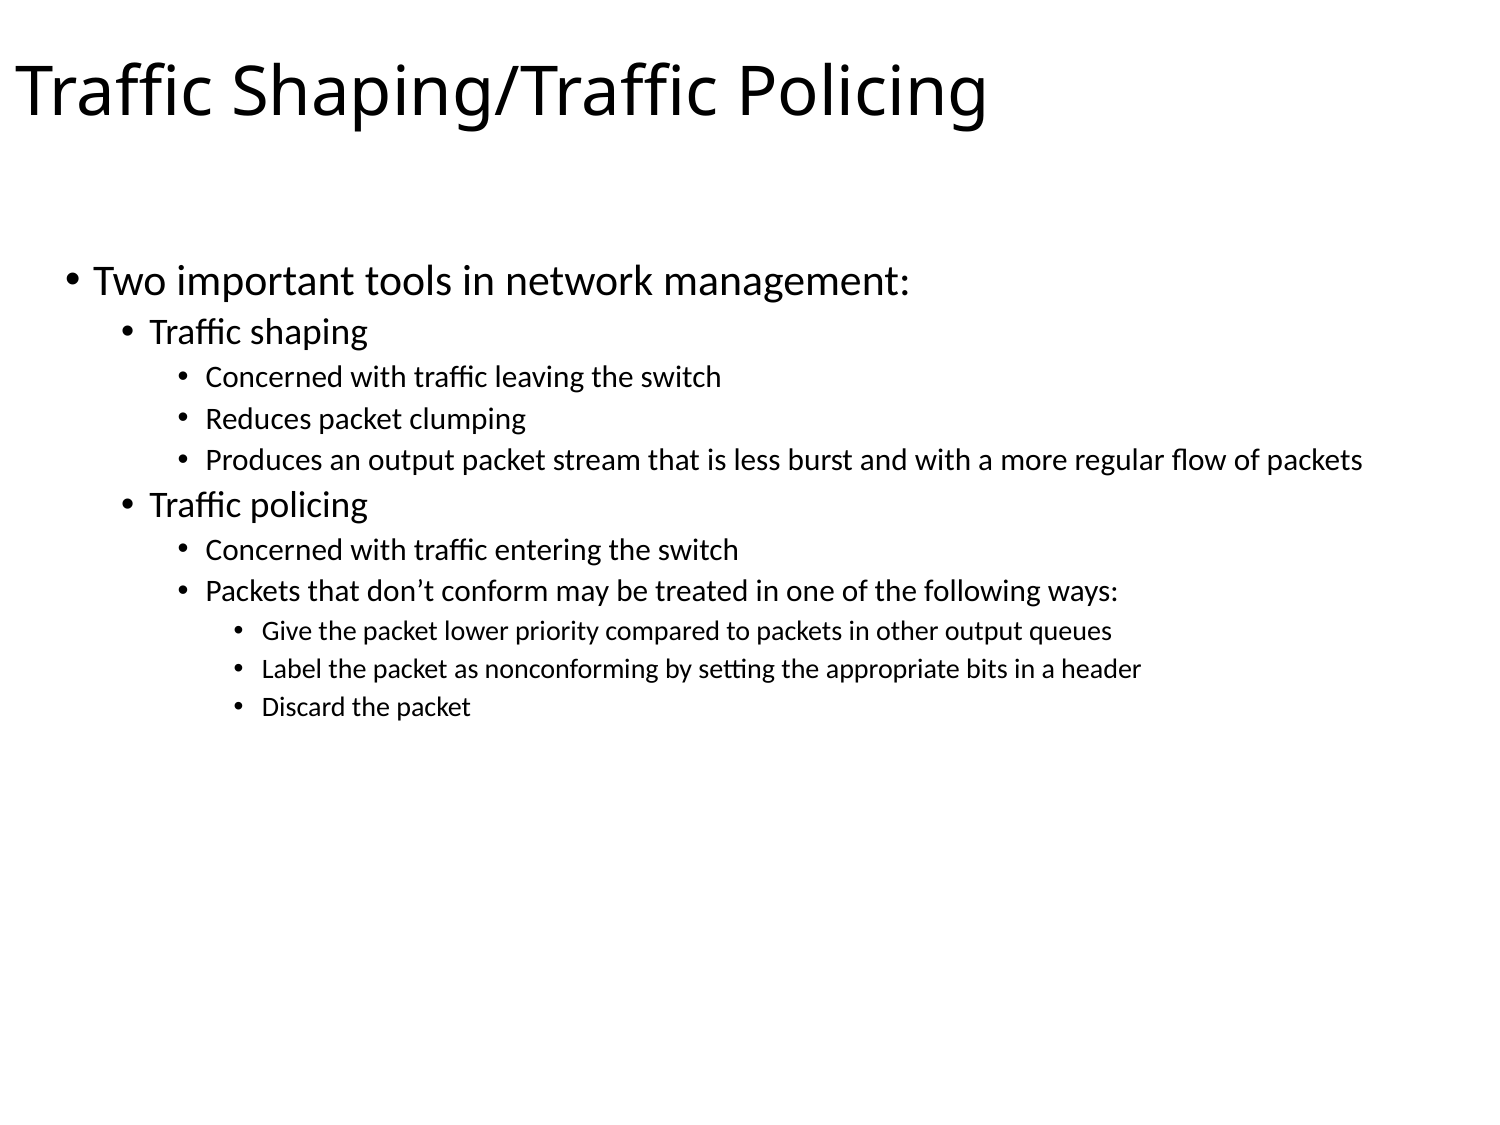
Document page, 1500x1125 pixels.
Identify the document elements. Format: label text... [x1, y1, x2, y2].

list Two important tools in network management: Traffic shaping Concerned with traffic leaving the switch Reduces packet clumping Produces an output packet stream that is less burst and with a more regular flow of packets Traffic policing Concerned with traffic entering the switch Packets that don’t conform may be treated in one of the following ways: Give the packet lower priority compared to packets in other output queues Label the packet as nonconforming by setting the appropriate bits in a header Discard the packet [50, 249, 1400, 1125]
title Traffic Shaping/Traffic Policing [0, 0, 1500, 187]
